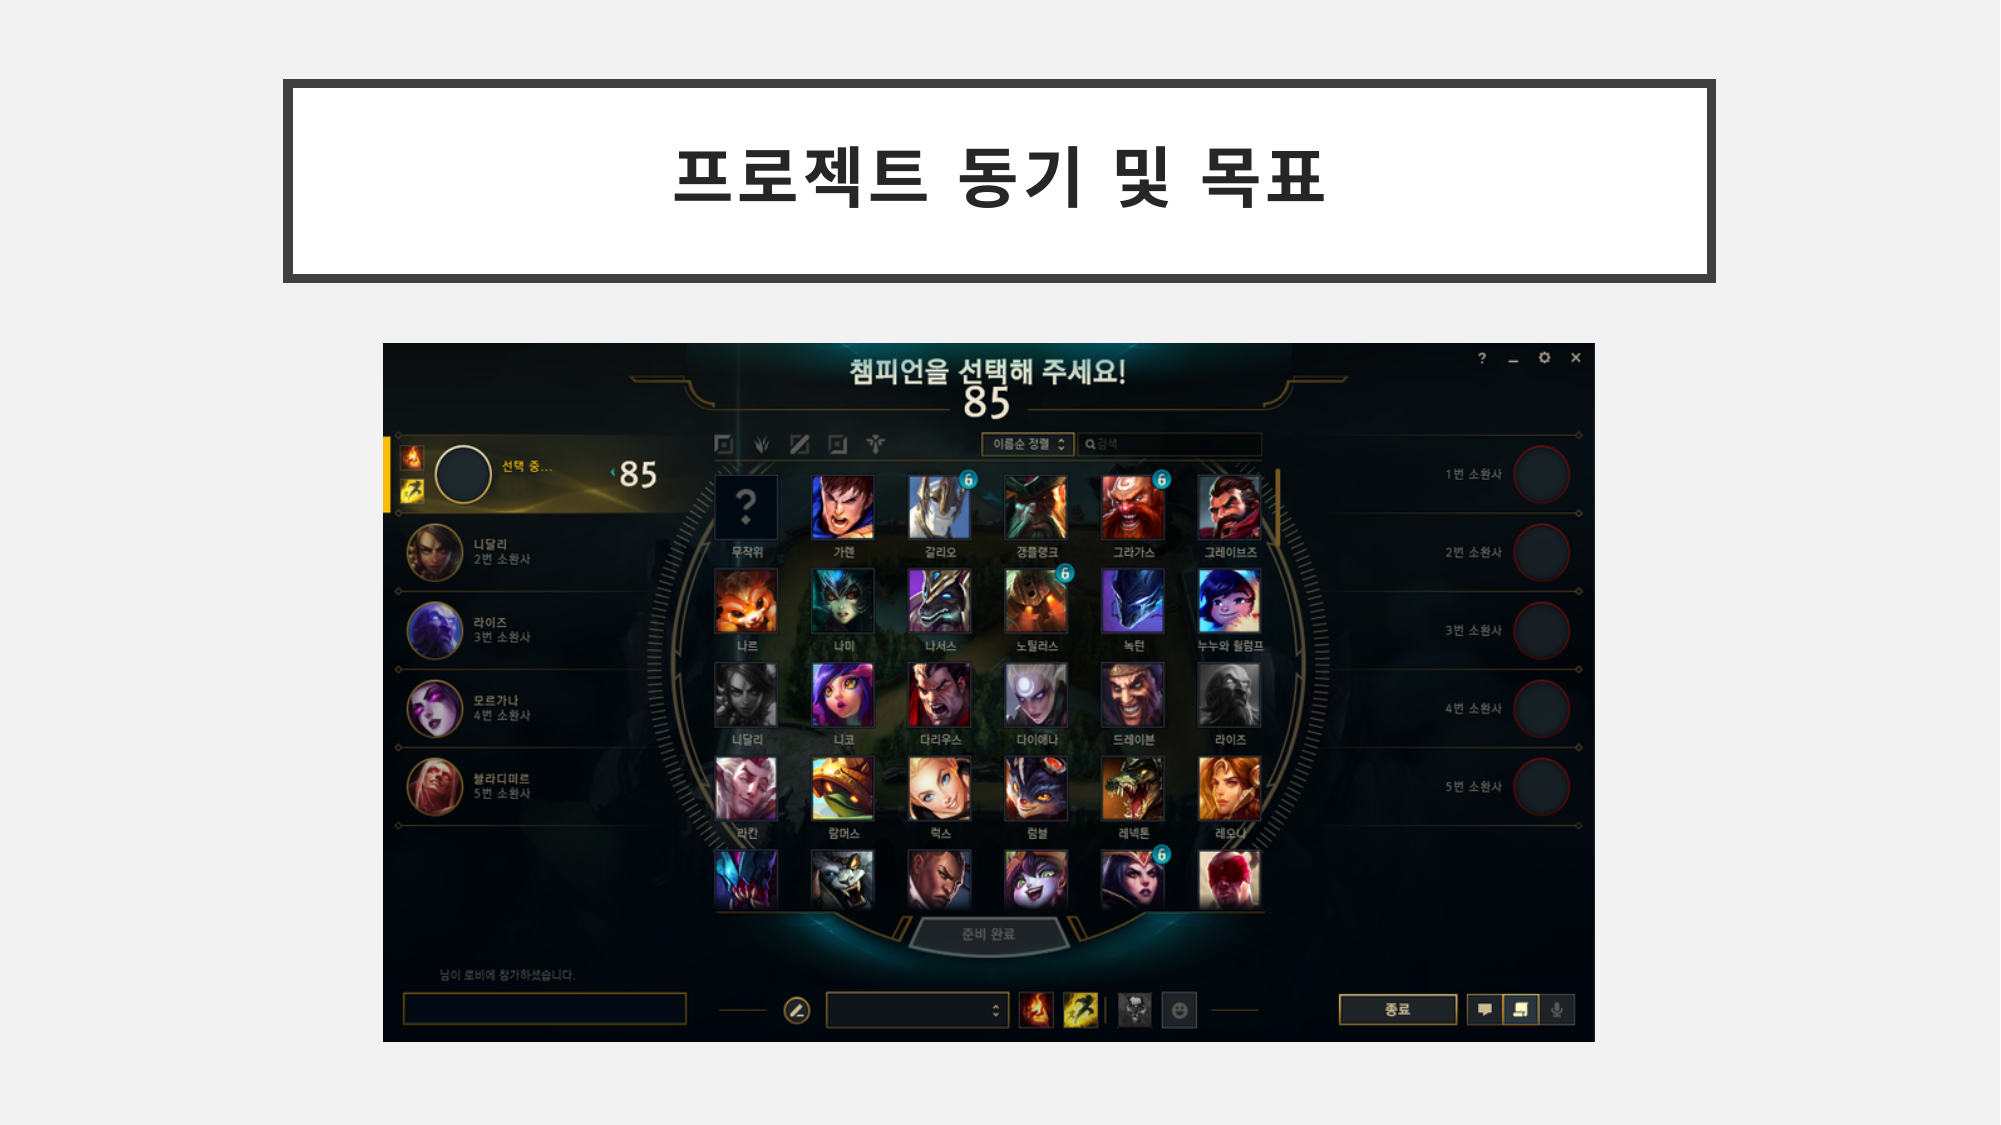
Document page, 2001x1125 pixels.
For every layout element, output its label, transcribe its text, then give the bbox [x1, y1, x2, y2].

text_box 프로젝트 동기 및 목표 [288, 83, 1712, 279]
picture [383, 343, 1595, 1042]
